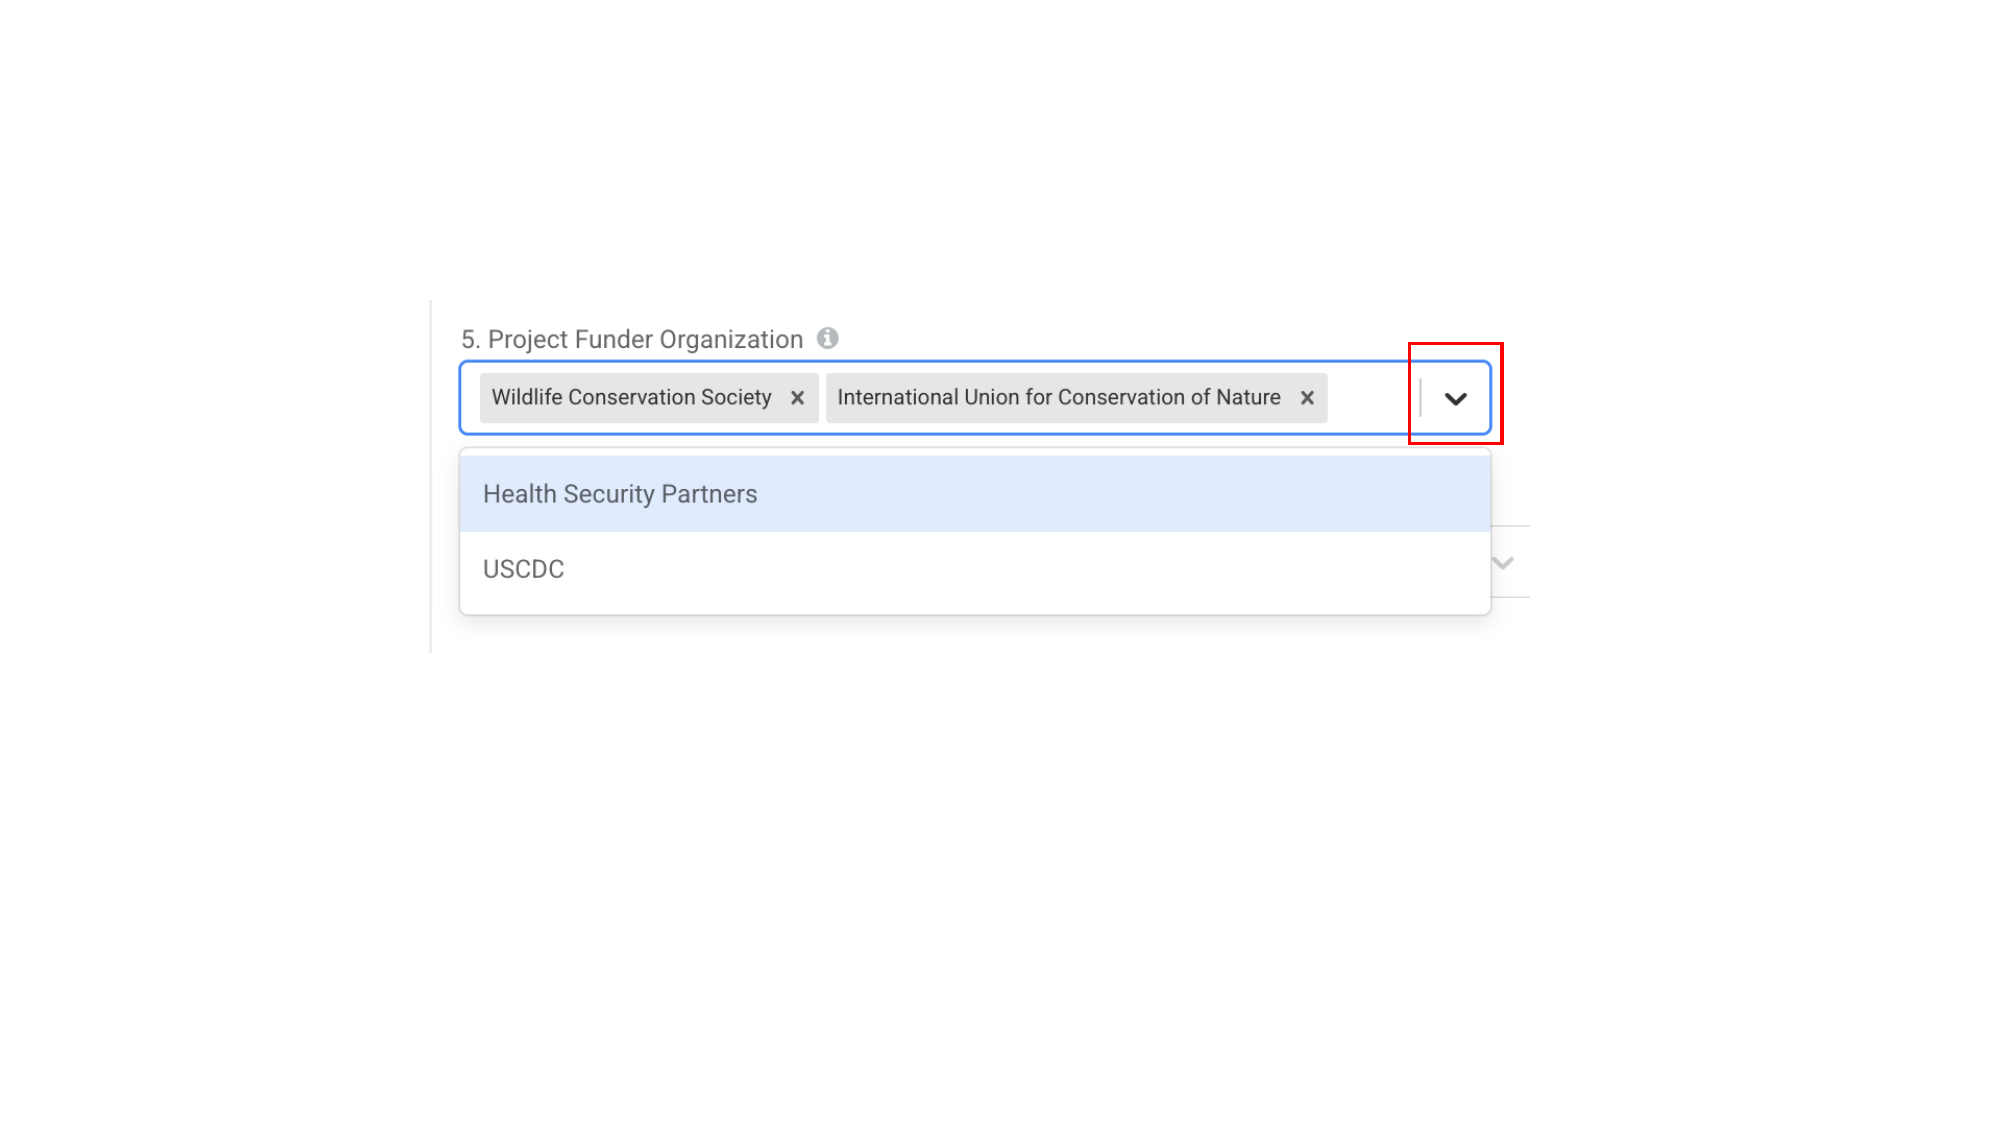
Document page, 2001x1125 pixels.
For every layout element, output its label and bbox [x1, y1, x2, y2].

text_box [428, 299, 1530, 653]
